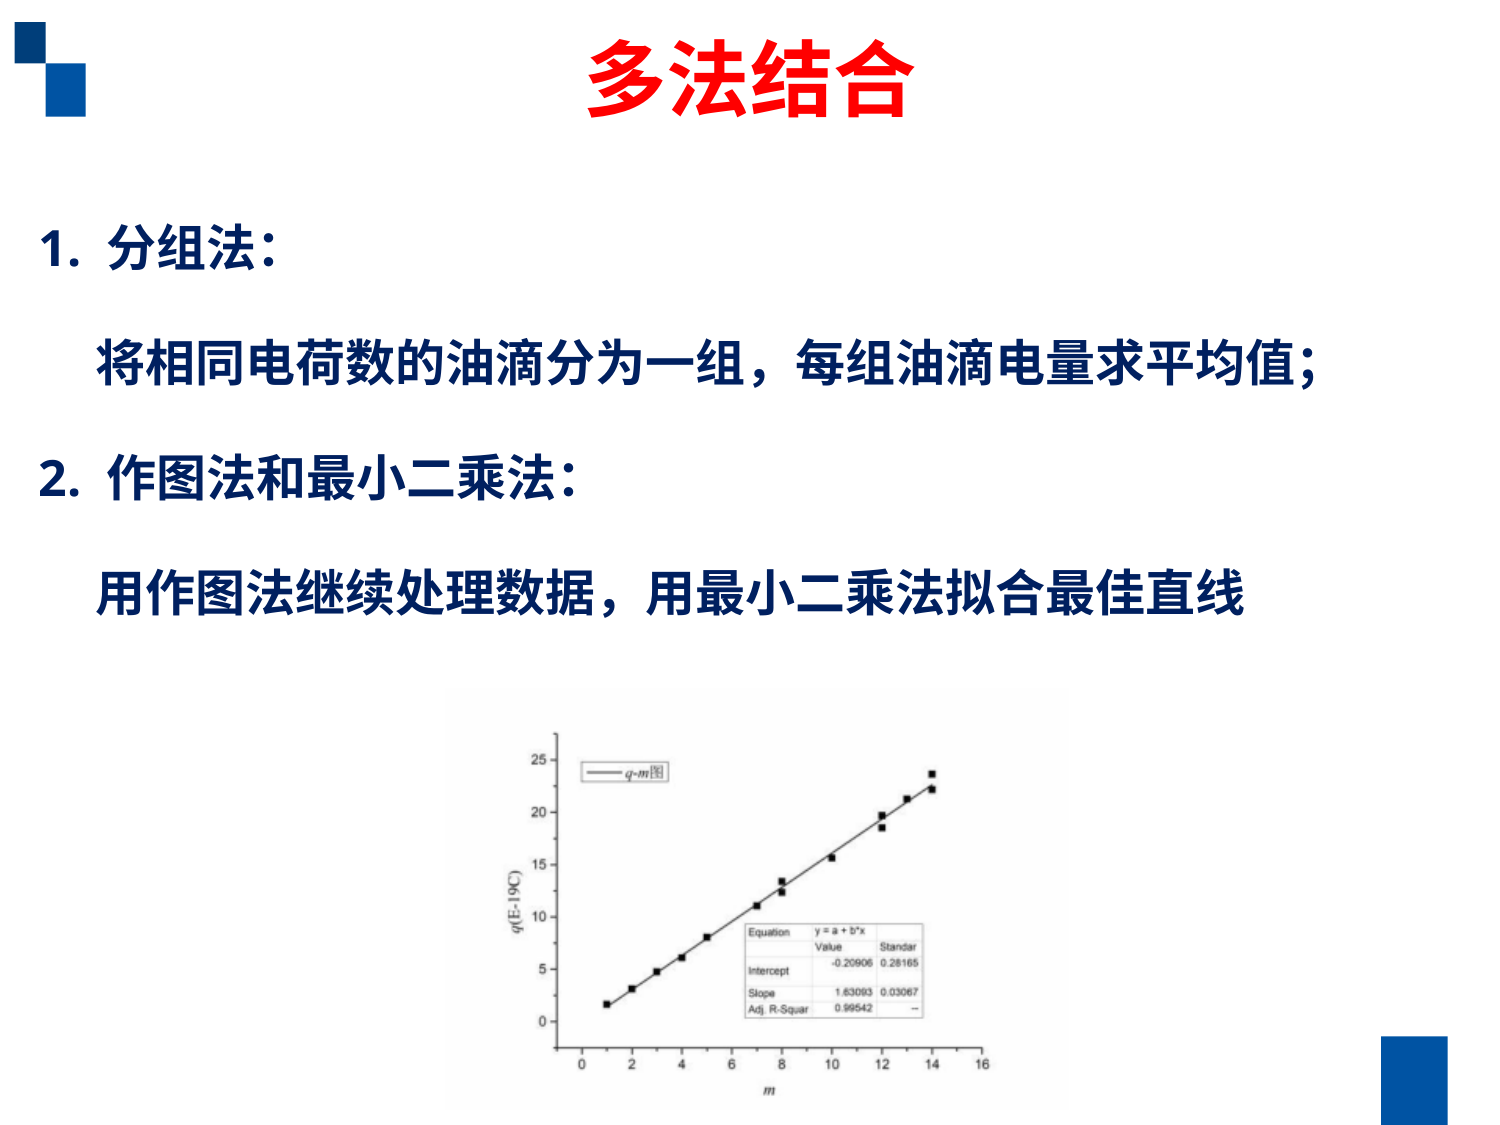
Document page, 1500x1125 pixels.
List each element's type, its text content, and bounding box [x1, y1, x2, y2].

text_box 多法结合 [242, 19, 1258, 135]
text_box 1. 分组法： 将相同电荷数的油滴分为一组，每组油滴电量求平均值； 2. 作图法和最小二乘法： 用作图法继续处理数据，用最小二乘法拟合最佳直线 [23, 179, 1477, 629]
picture [405, 688, 1083, 1110]
